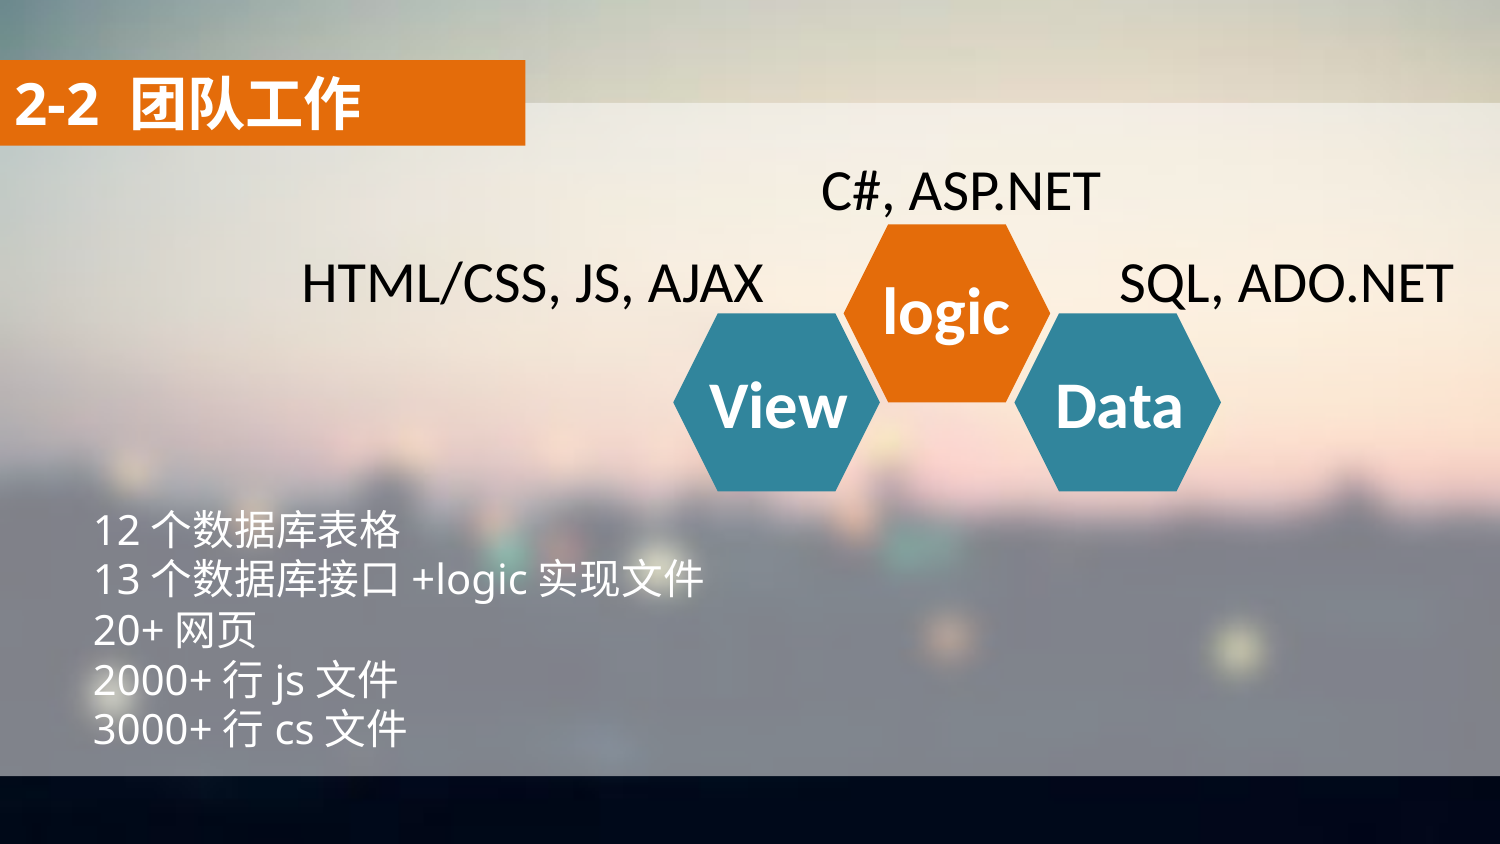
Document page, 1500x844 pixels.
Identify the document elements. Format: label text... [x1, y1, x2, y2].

text_box SQL, ADO.NET [1104, 236, 1500, 322]
picture [0, 777, 1500, 844]
text_box [845, 261, 1053, 405]
picture [0, 0, 1500, 102]
text_box [695, 322, 859, 354]
text_box [671, 356, 694, 449]
text_box [1012, 311, 1223, 494]
text_box C#, ASP.NET [806, 144, 1118, 230]
text_box 2-2 团队工作 [0, 60, 526, 145]
text_box HTML/CSS, JS, AJAX [286, 236, 849, 322]
text_box Data [1040, 354, 1200, 450]
text_box logic [867, 260, 1027, 356]
text_box View [694, 354, 863, 450]
text_box [694, 450, 859, 494]
text_box [863, 363, 882, 441]
text_box 12个数据库表格 13个数据库接口+logic实现文件 20+网页 2000+行js文件 3000+行cs文件 [78, 495, 727, 761]
text_box [867, 230, 1026, 260]
